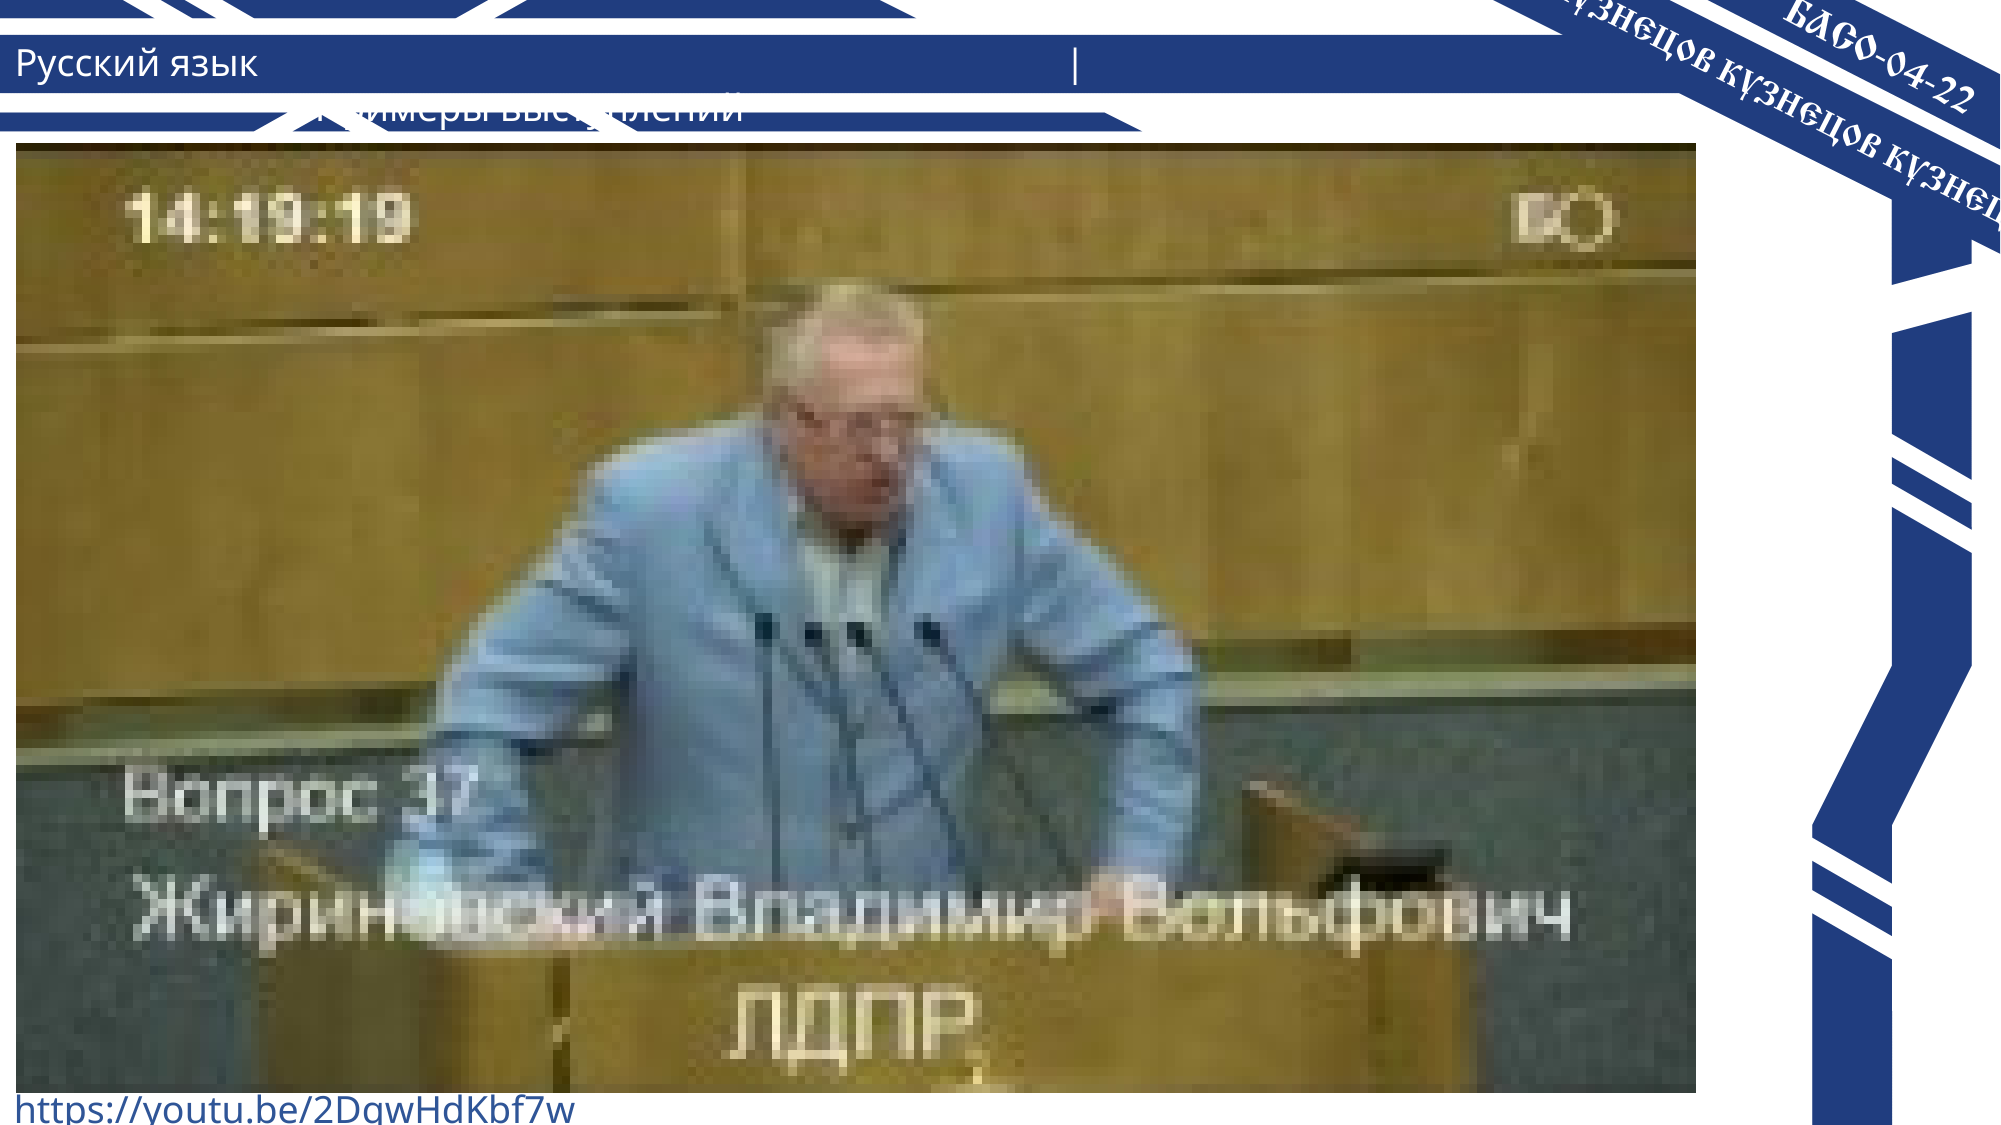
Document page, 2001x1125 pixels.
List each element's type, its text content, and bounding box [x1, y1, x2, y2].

text_box https://youtu.be/2DqwHdKbf7w [0, 1078, 1004, 1125]
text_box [15, 143, 1697, 1094]
text_box Русский язык | Примеры выступлений [0, 31, 1682, 137]
picture [0, 0, 2001, 1125]
